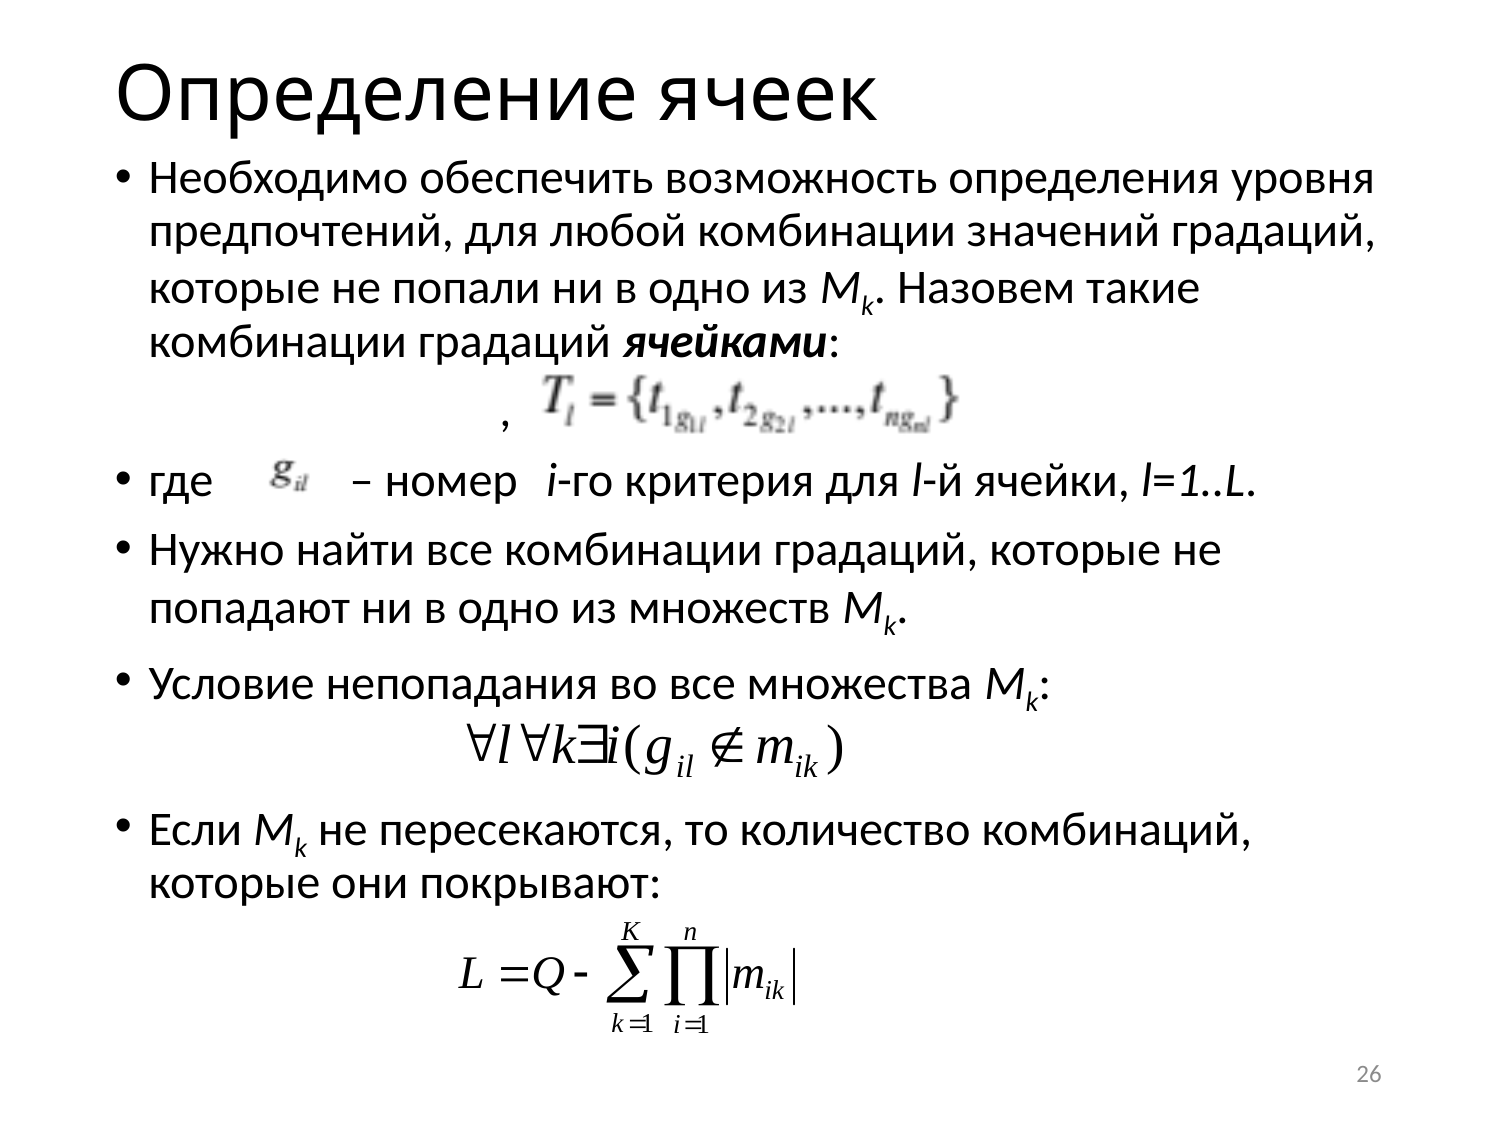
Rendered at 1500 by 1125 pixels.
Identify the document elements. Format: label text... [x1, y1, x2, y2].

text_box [450, 910, 805, 1043]
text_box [450, 707, 854, 791]
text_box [537, 363, 963, 438]
picture [265, 437, 315, 494]
list Необходимо обеспечить возможность определения уровня предпочтений, для любой комбинации значений градаций, которые не попали ни в одно из Mk. Назовем такие комбинации градаций ячейками: , где – номер гi-го критерия для l-й ячейки, l=1..L. Нужно найти все комбинации градаций, которые не попадают ни в одно из множеств Mk. Условие непопадания во все множества Mk: Если Mk не пересекаются, то количество комбинаций, которые они покрывают: [99, 144, 1400, 924]
slide_number 26 [1059, 1042, 1397, 1103]
title Определение ячеек [99, 45, 1400, 144]
